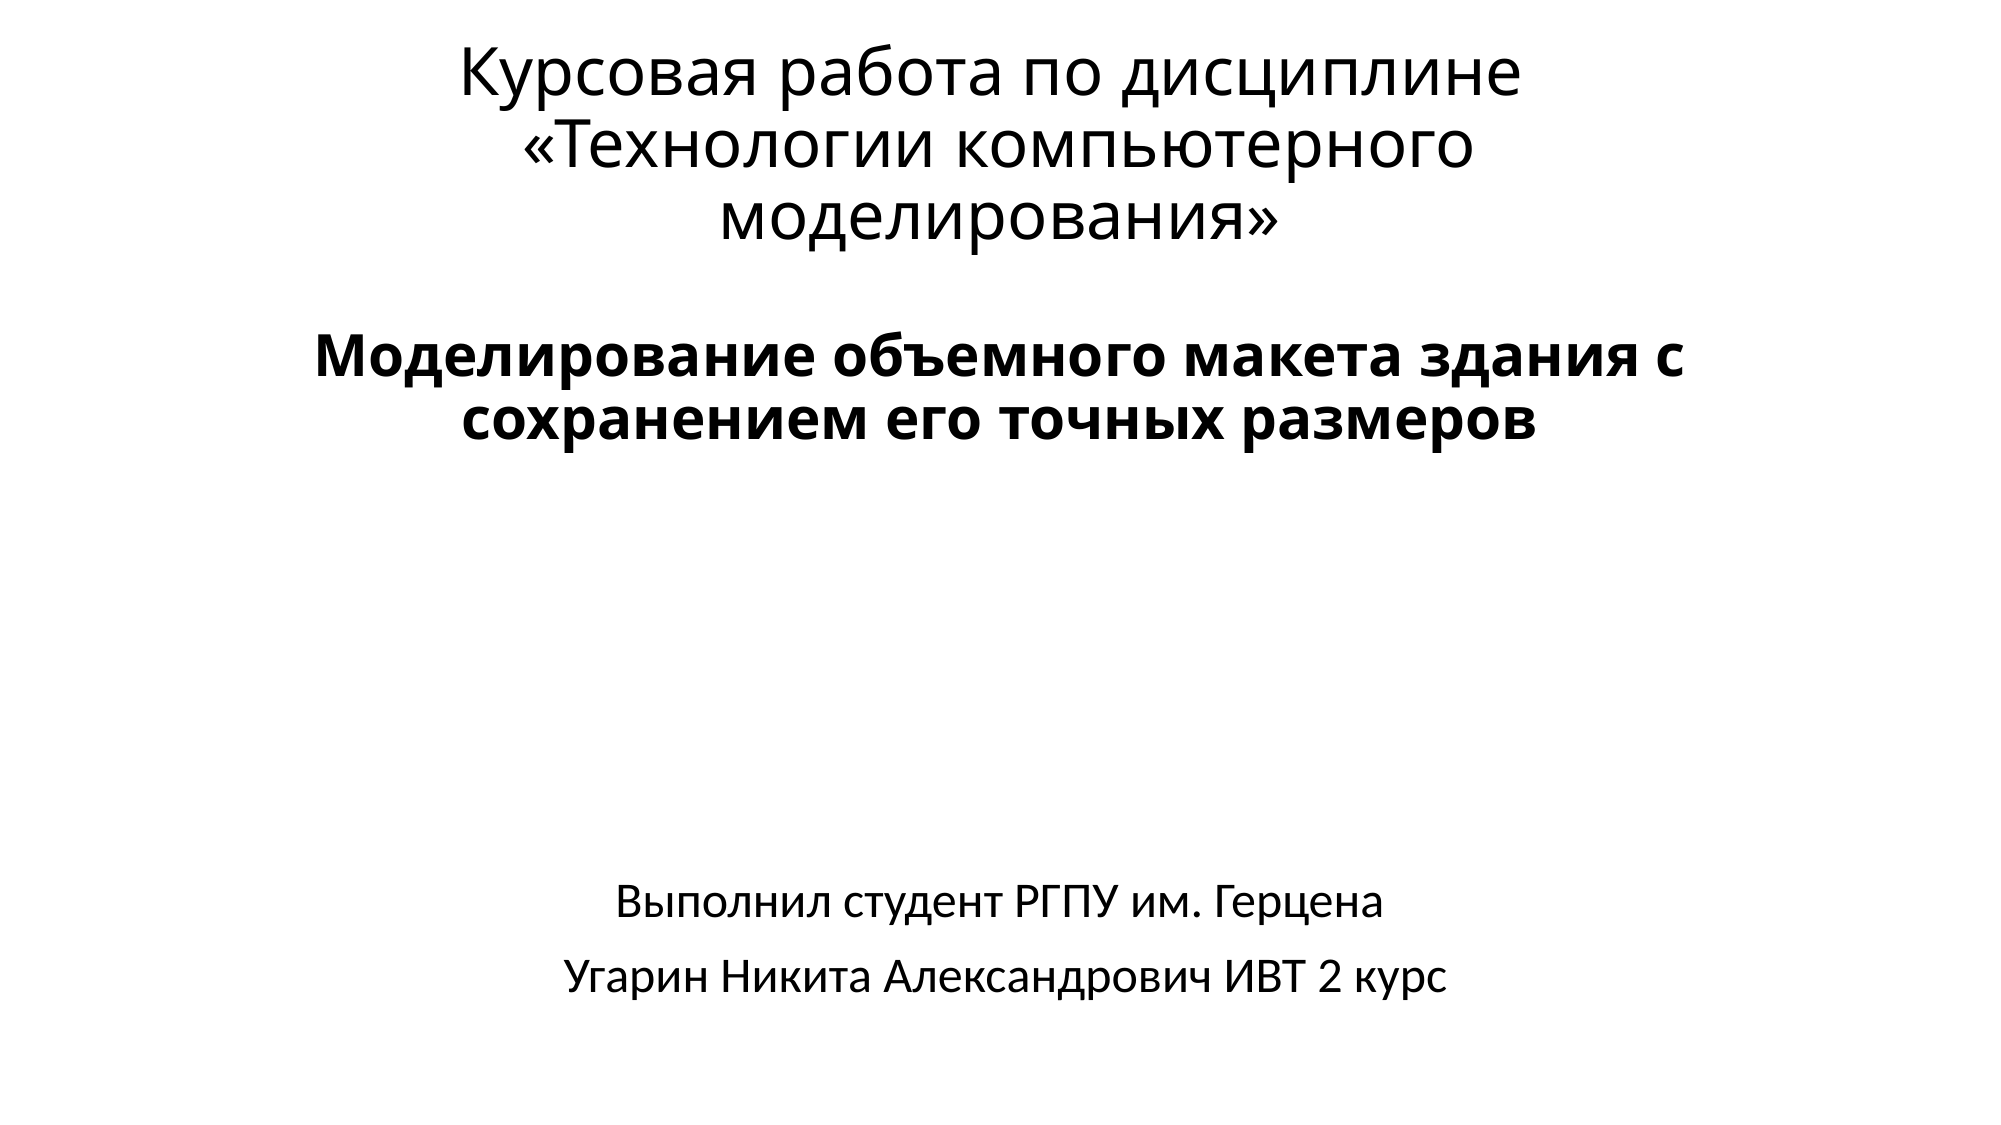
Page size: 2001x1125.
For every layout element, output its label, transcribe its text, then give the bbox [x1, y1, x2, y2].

title Курсовая работа по дисциплине «Технологии компьютерного моделирования» Моделирование объемного макета здания с сохранением его точных размеров [249, 82, 1750, 540]
subtitle Выполнил студент РГПУ им. Герцена Угарин Никита Александрович ИВТ 2 курс [249, 866, 1750, 1053]
